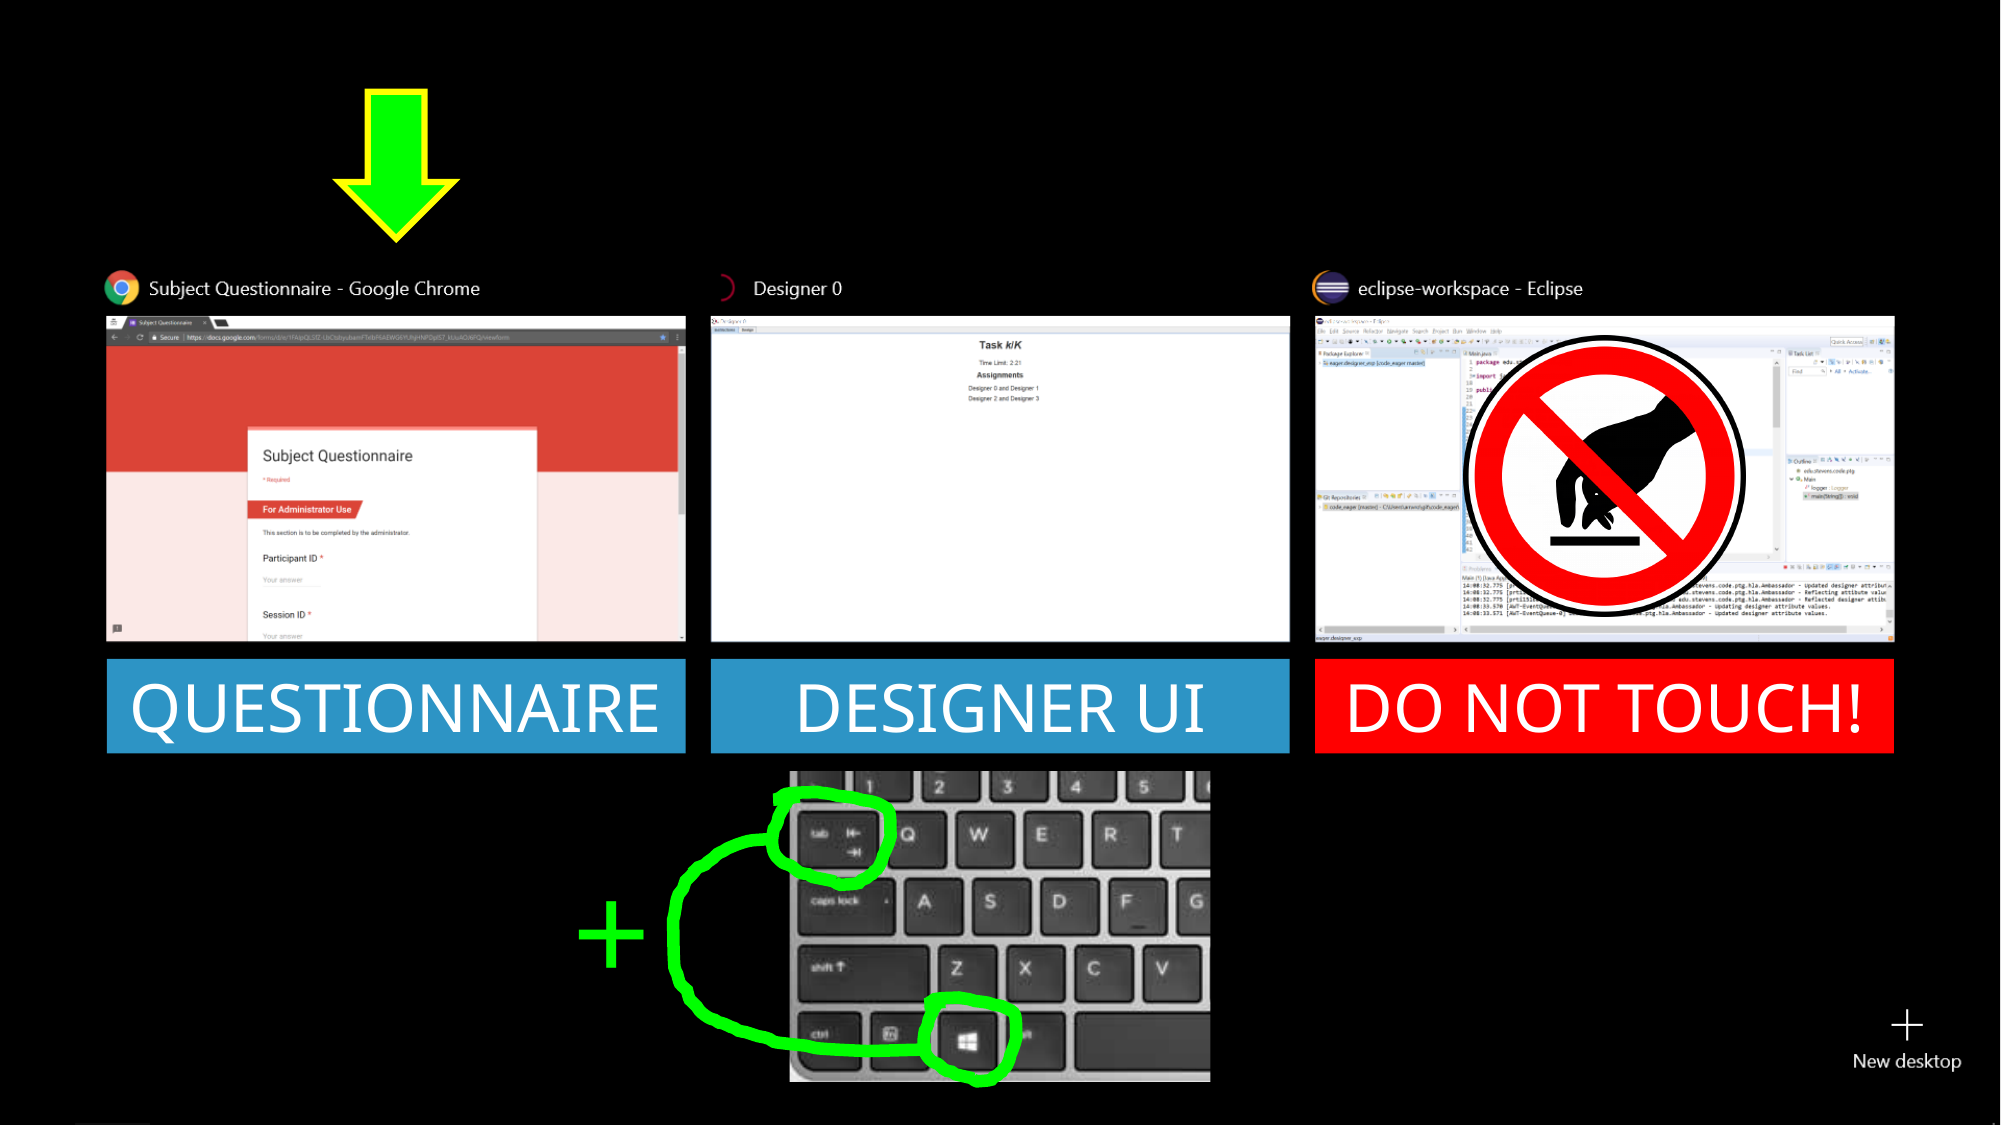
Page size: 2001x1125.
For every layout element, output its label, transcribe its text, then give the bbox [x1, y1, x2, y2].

text_box [337, 90, 456, 241]
text_box DESIGNER UI [710, 658, 1290, 754]
text_box + [558, 838, 667, 1019]
picture [0, 0, 2001, 1125]
text_box DO NOT TOUCH! [1315, 658, 1894, 754]
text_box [673, 791, 1017, 1082]
text_box QUESTIONNAIRE [106, 658, 686, 754]
